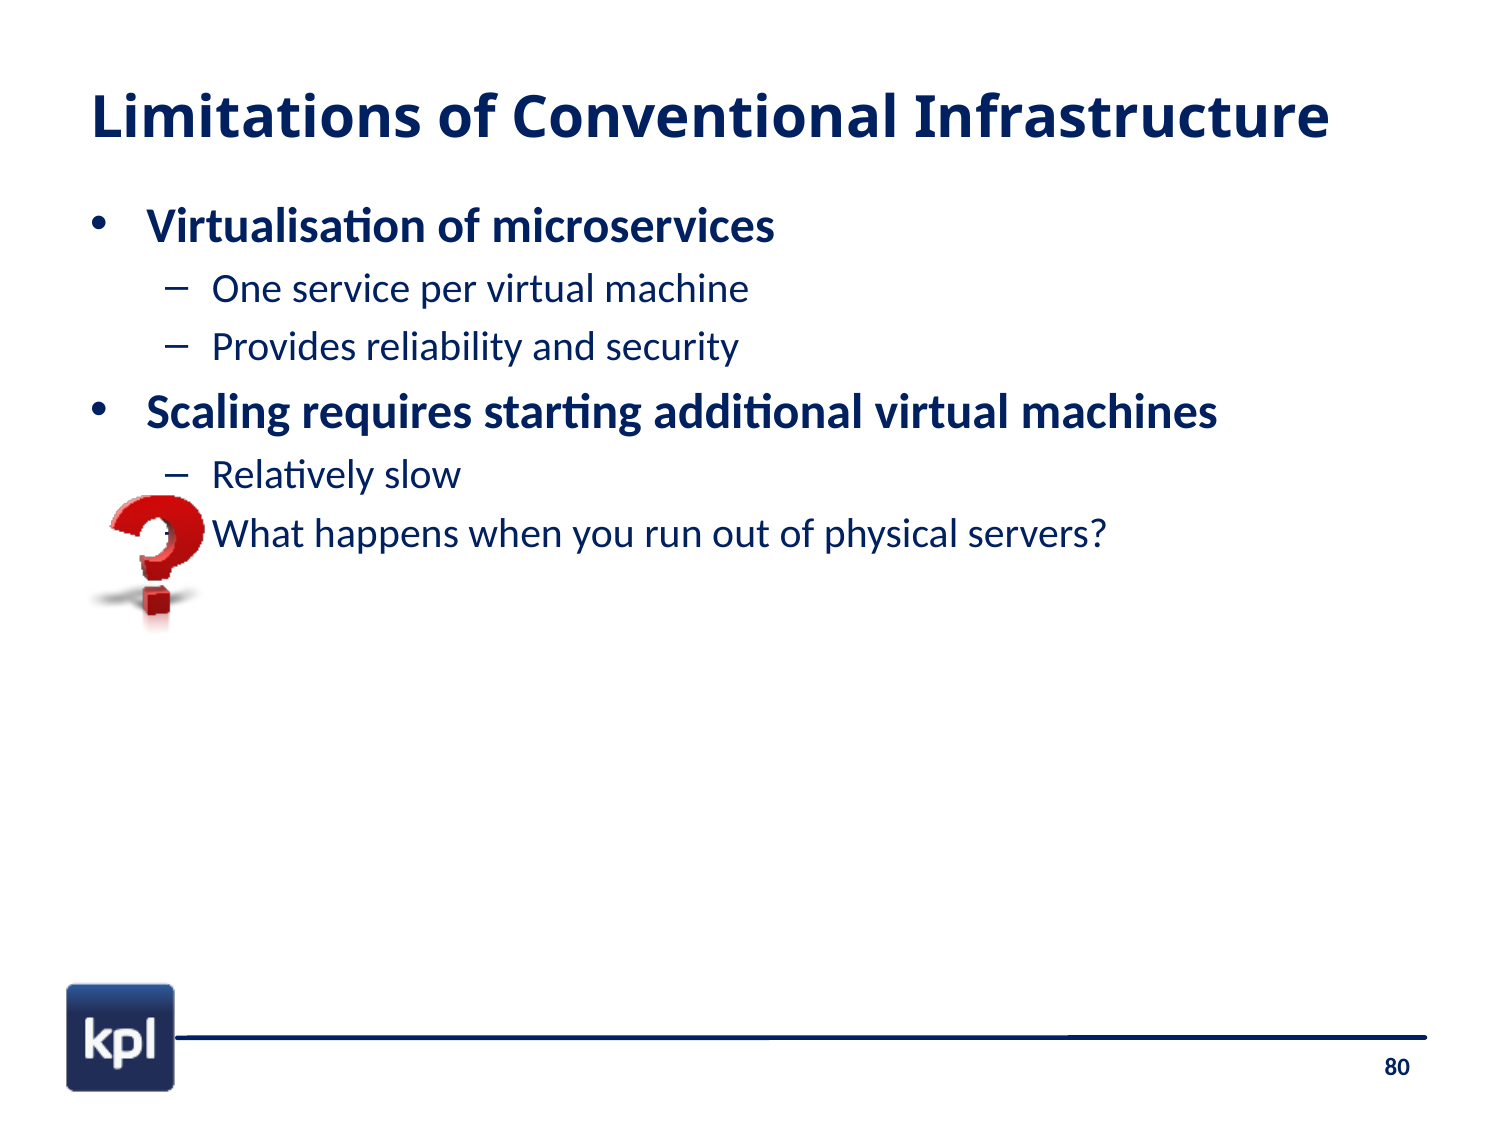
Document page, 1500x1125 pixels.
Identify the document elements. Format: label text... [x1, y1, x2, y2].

picture [62, 980, 178, 1095]
list Virtualisation of microservices One service per virtual machine Provides reliability and security Scaling requires starting additional virtual machines Relatively slow What happens when you run out of physical servers? [75, 184, 1425, 1013]
title Limitations of Conventional Infrastructure [75, 43, 1436, 185]
picture [80, 491, 216, 636]
slide_number 80 [987, 1042, 1425, 1103]
